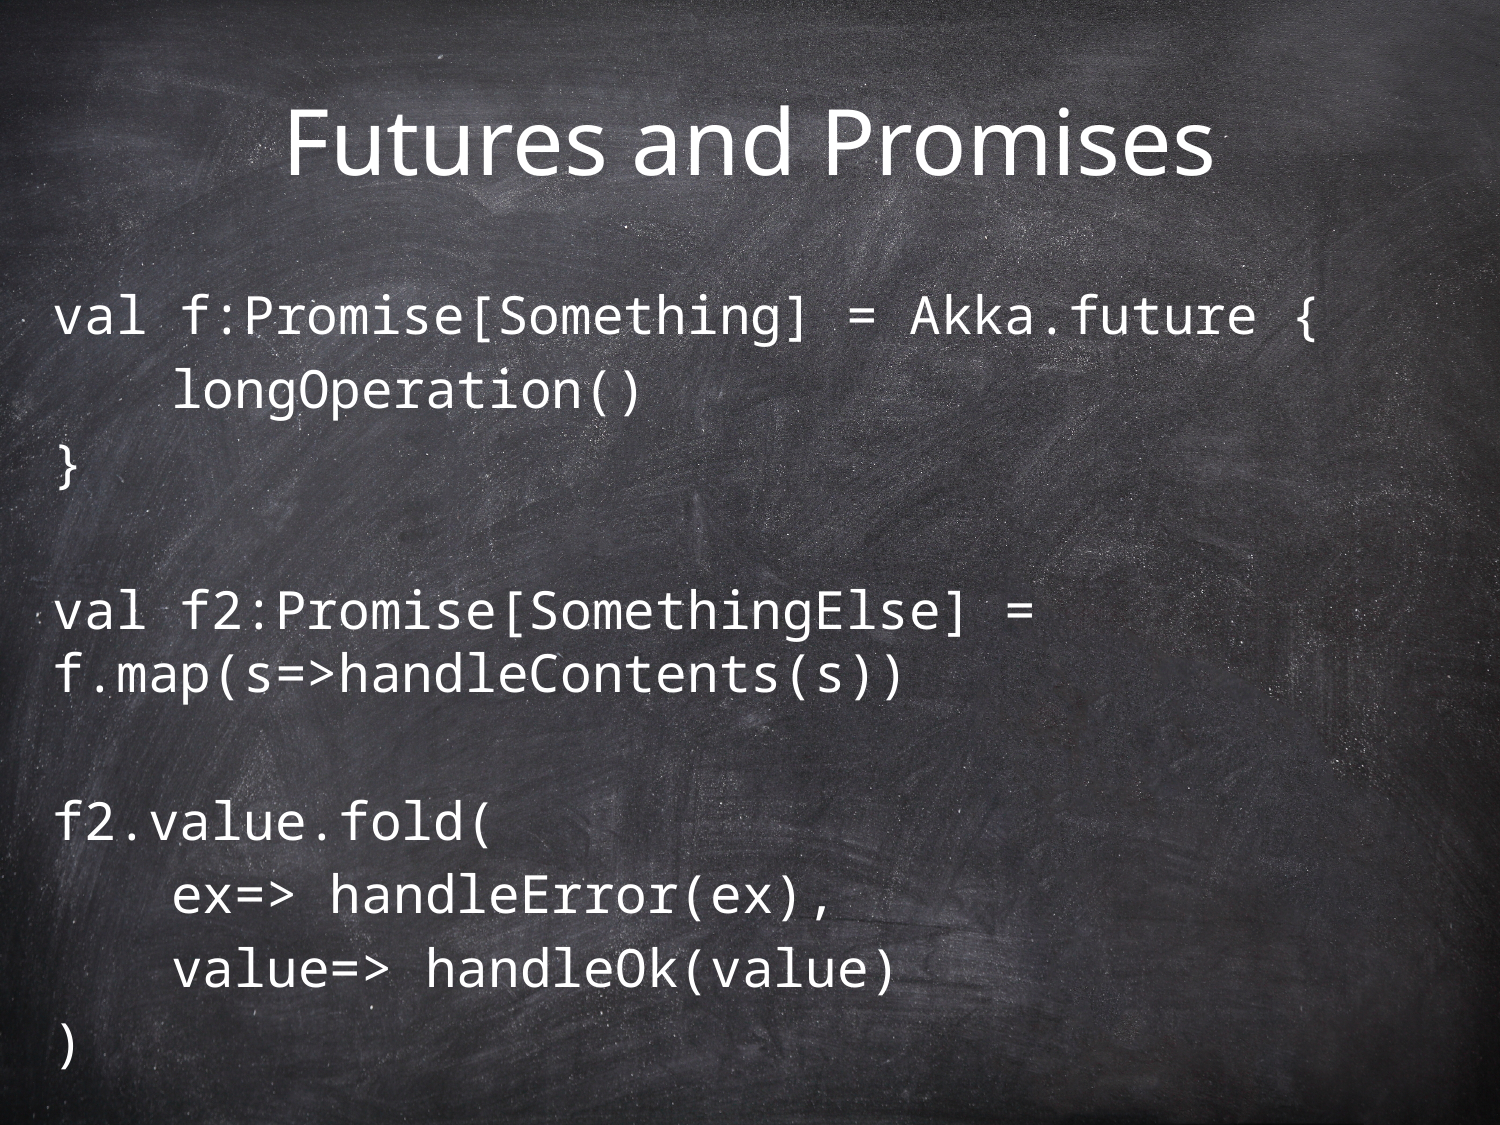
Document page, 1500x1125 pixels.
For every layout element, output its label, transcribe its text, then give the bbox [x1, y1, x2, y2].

list val f:Promise[Something] = Akka.future { longOperation() } val f2:Promise[SomethingElse] = f.map(s=>handleContents(s)) f2.value.fold( ex=> handleError(ex), value=> handleOk(value) ) [37, 274, 1459, 1083]
title Futures and Promises [75, 45, 1425, 233]
picture [0, 0, 1500, 1125]
